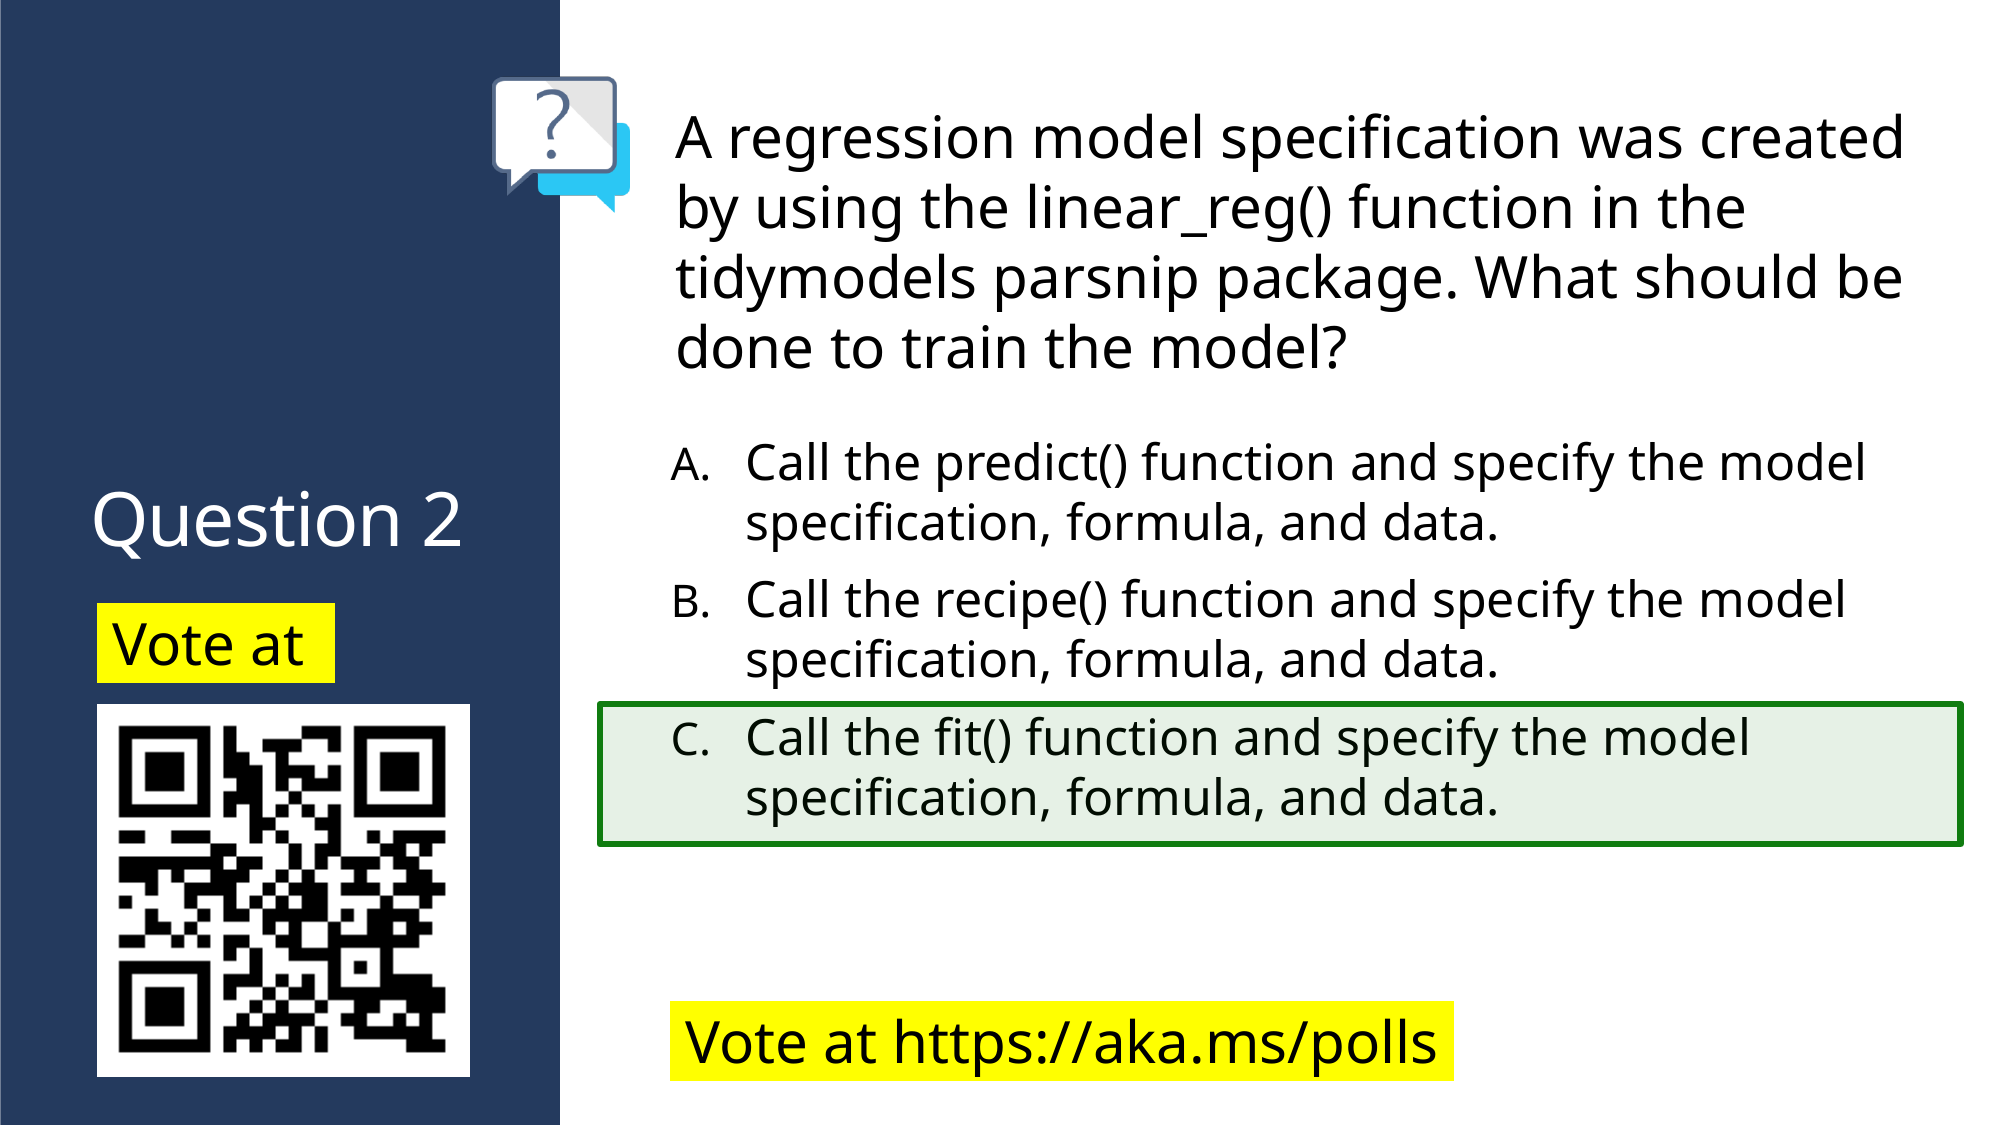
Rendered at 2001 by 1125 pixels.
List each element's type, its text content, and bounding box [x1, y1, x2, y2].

list Call the predict() function and specify the model specification, formula, and data. Call the recipe() function and specify the model specification, formula, and data. Call the fit() function and specify the model specification, formula, and data. [670, 430, 1875, 703]
picture [97, 704, 470, 1077]
list A regression model specification was created by using the linear_reg() function in the tidymodels parsnip package. What should be done to train the model? [675, 99, 1942, 383]
text_box [599, 703, 1961, 845]
picture [489, 74, 631, 216]
text_box Vote at https://aka.ms/polls [655, 997, 1765, 1083]
title Question 2 [90, 471, 470, 563]
text_box Vote at [82, 600, 350, 685]
